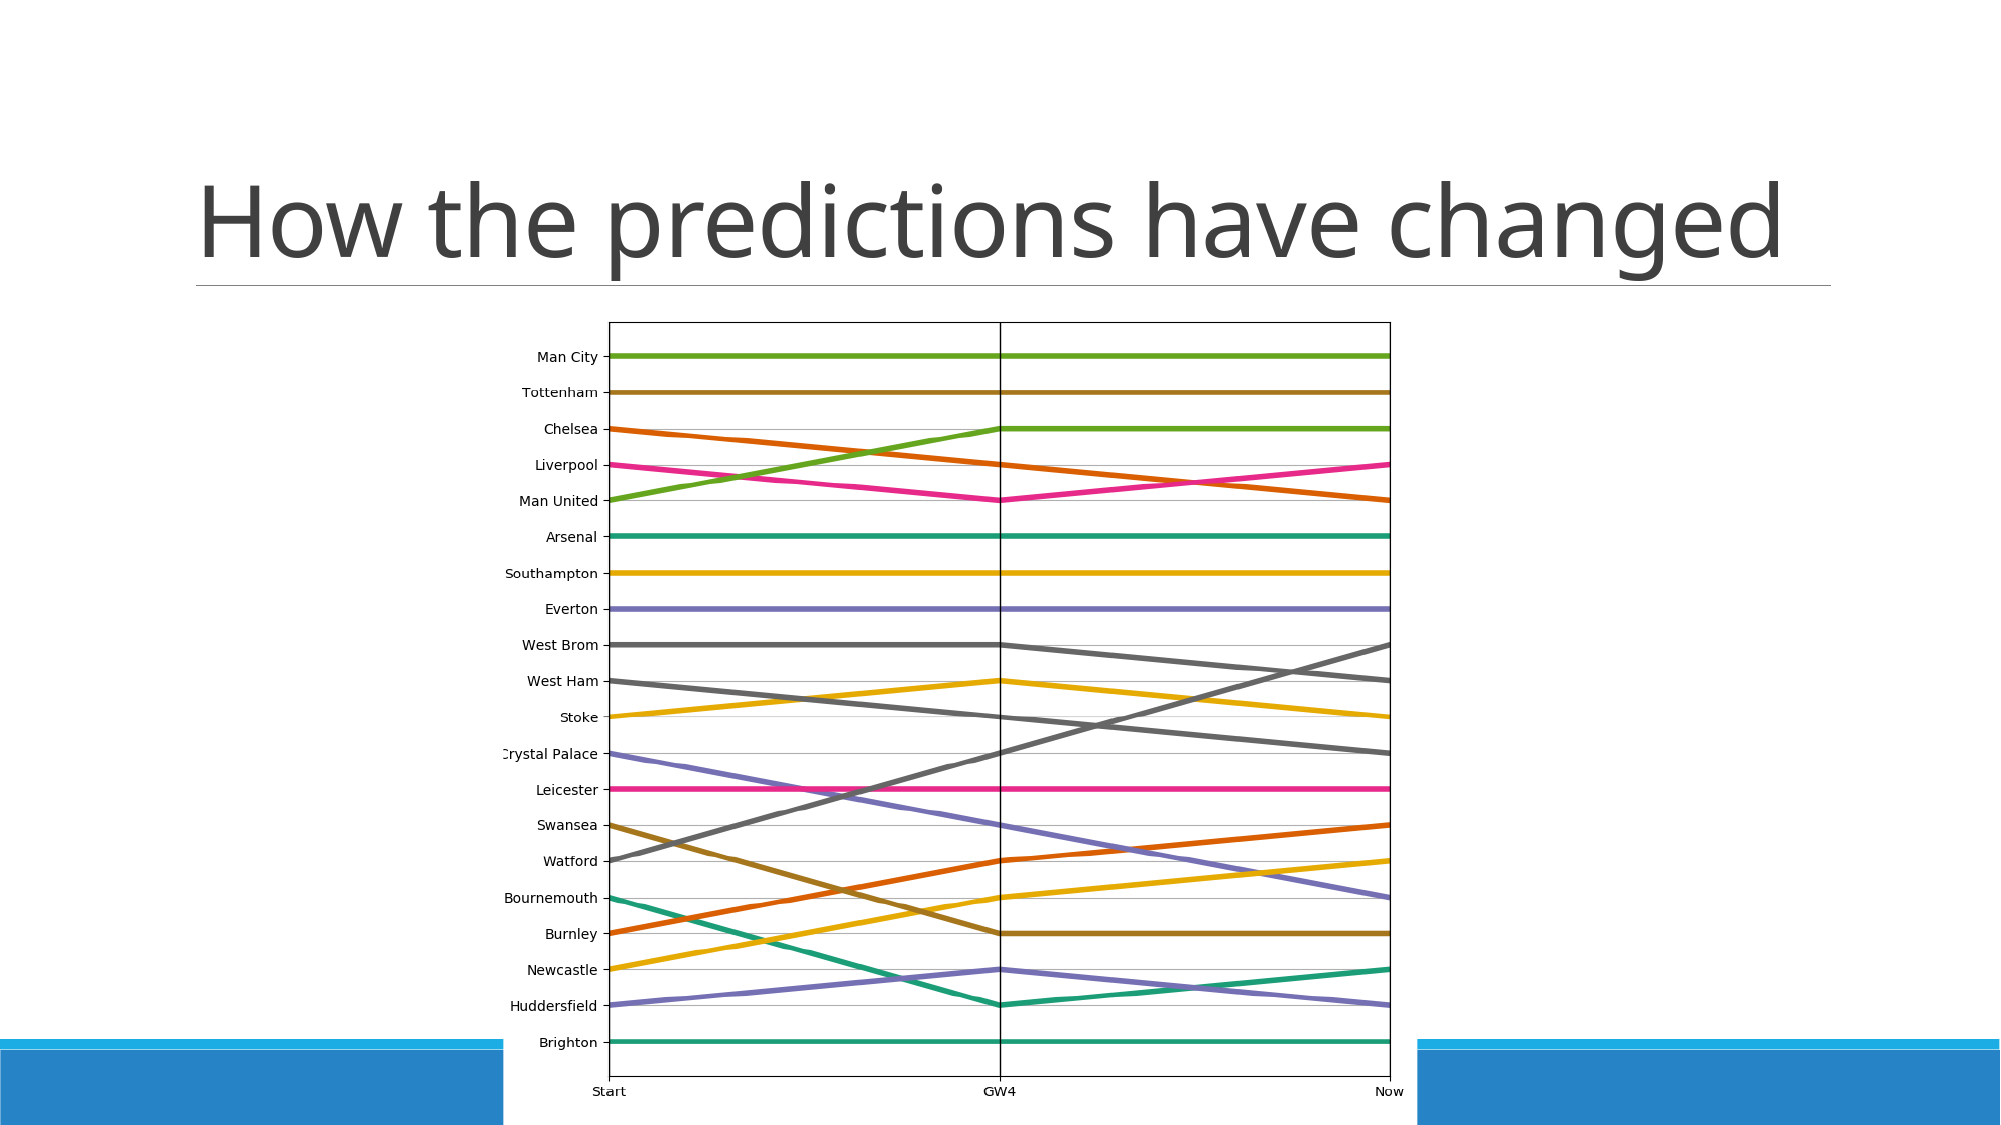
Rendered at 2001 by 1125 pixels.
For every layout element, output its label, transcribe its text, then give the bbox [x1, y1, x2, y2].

title How the predictions have changed [180, 47, 1830, 285]
picture [502, 308, 1418, 1125]
